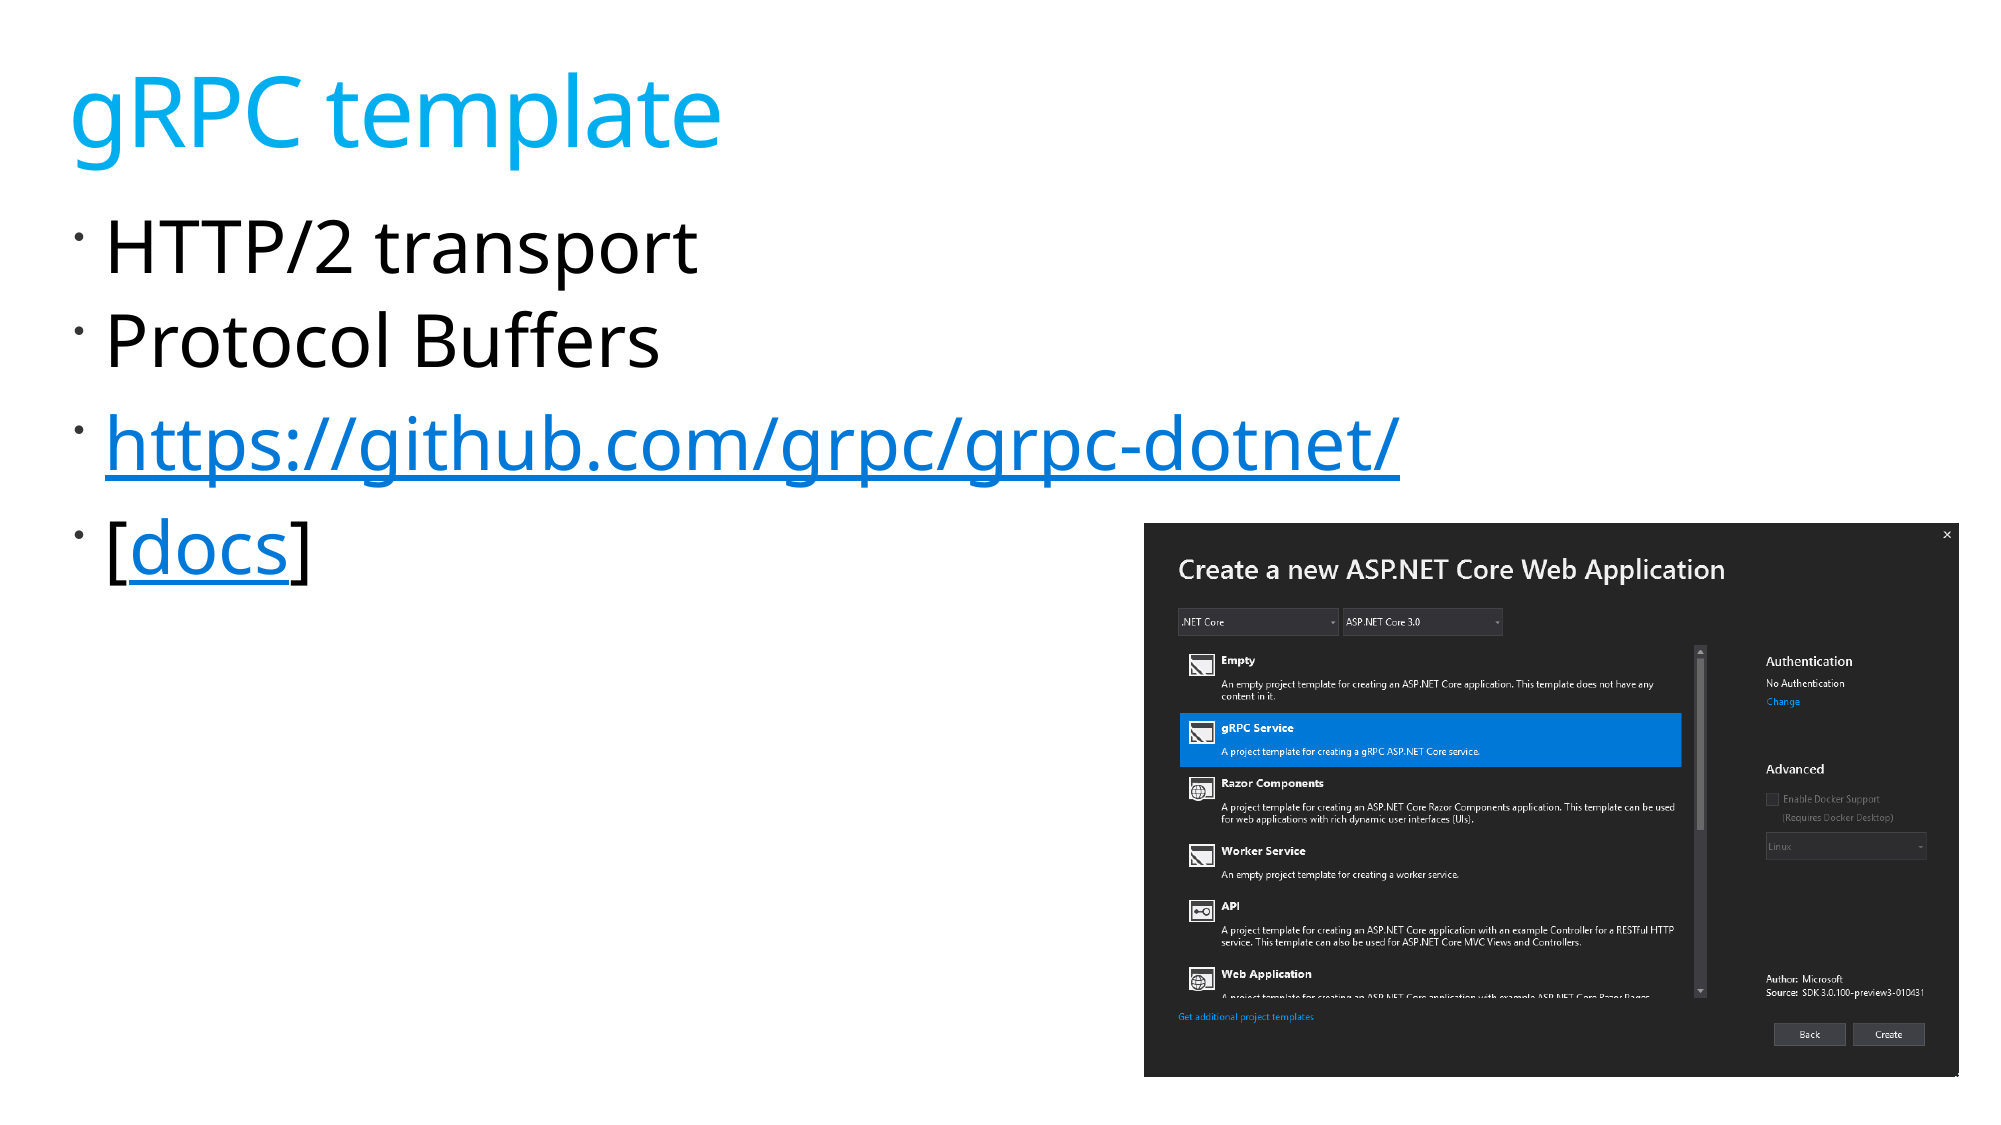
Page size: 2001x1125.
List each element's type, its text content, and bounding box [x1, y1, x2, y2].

title gRPC template [44, 47, 1957, 194]
picture [1143, 523, 1960, 1078]
list HTTP/2 transport Protocol Buffers https://github.com/grpc/grpc-dotnet/ [docs] [44, 194, 1957, 600]
